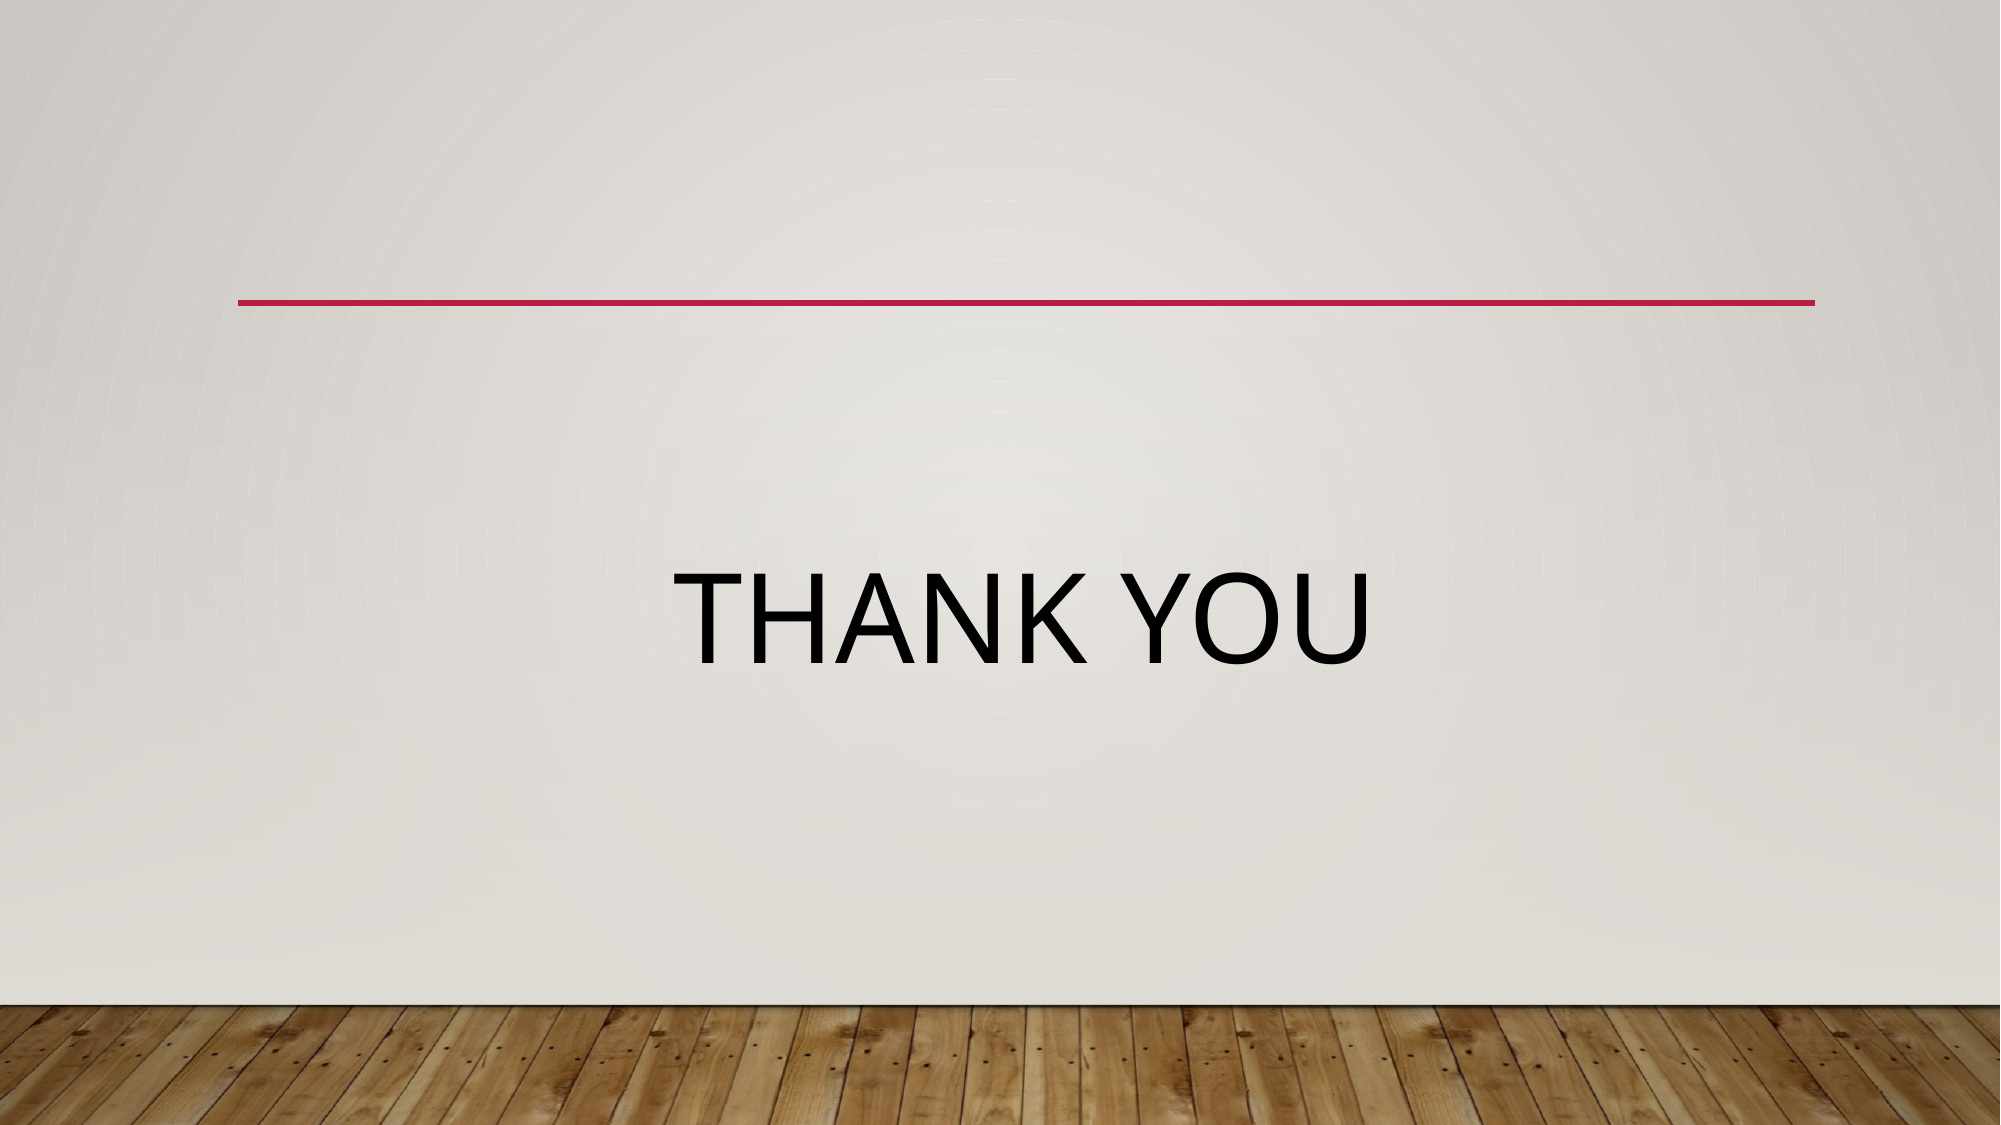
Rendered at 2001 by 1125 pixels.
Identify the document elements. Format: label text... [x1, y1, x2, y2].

picture [0, 1005, 2000, 1125]
list THANK YOU [238, 330, 1814, 897]
